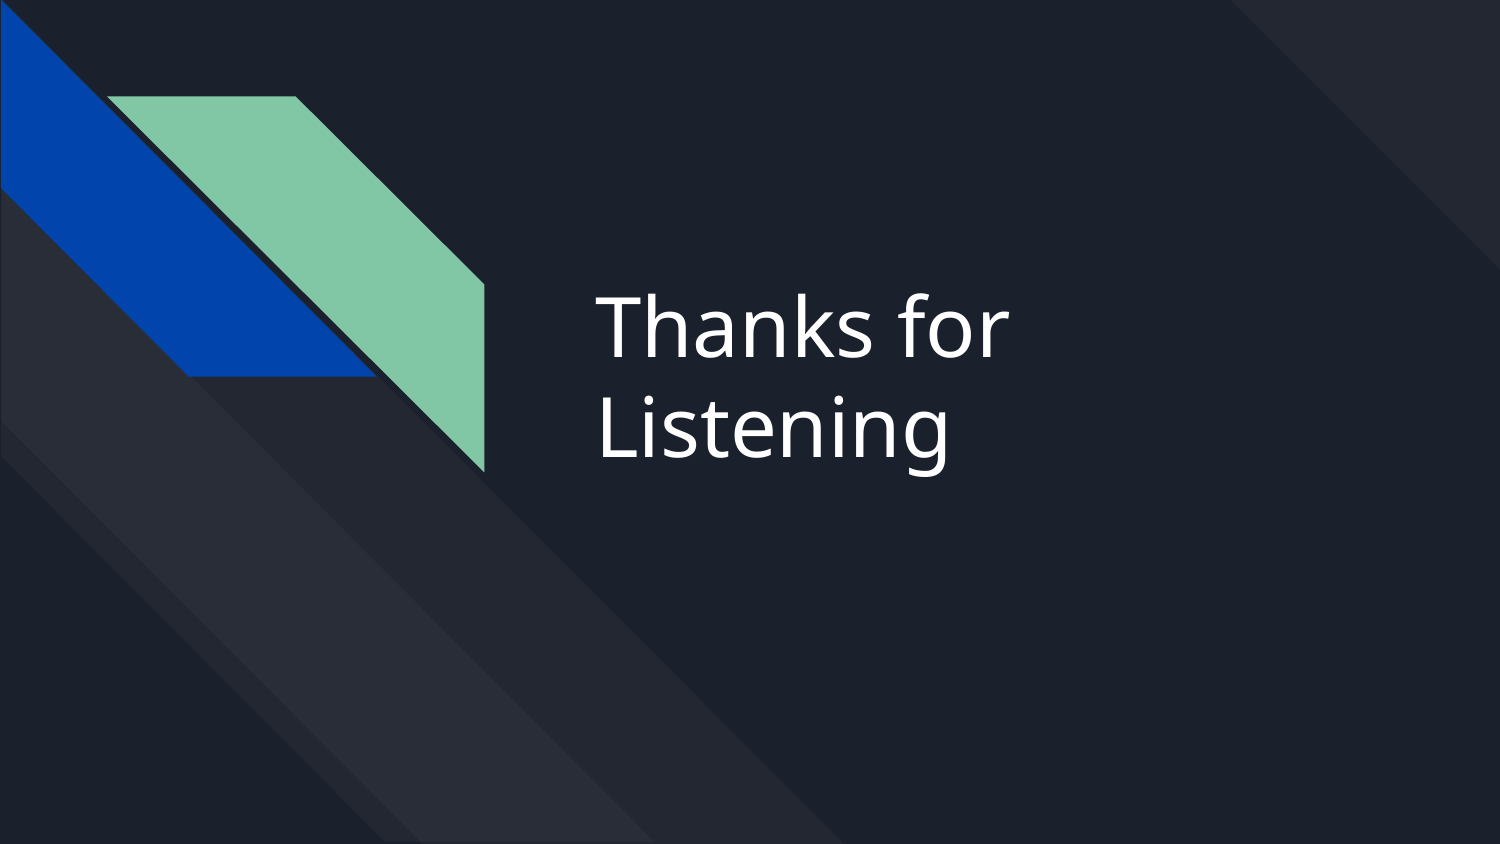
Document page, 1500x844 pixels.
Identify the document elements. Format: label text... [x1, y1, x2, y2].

title Thanks for Listening [580, 258, 1404, 518]
